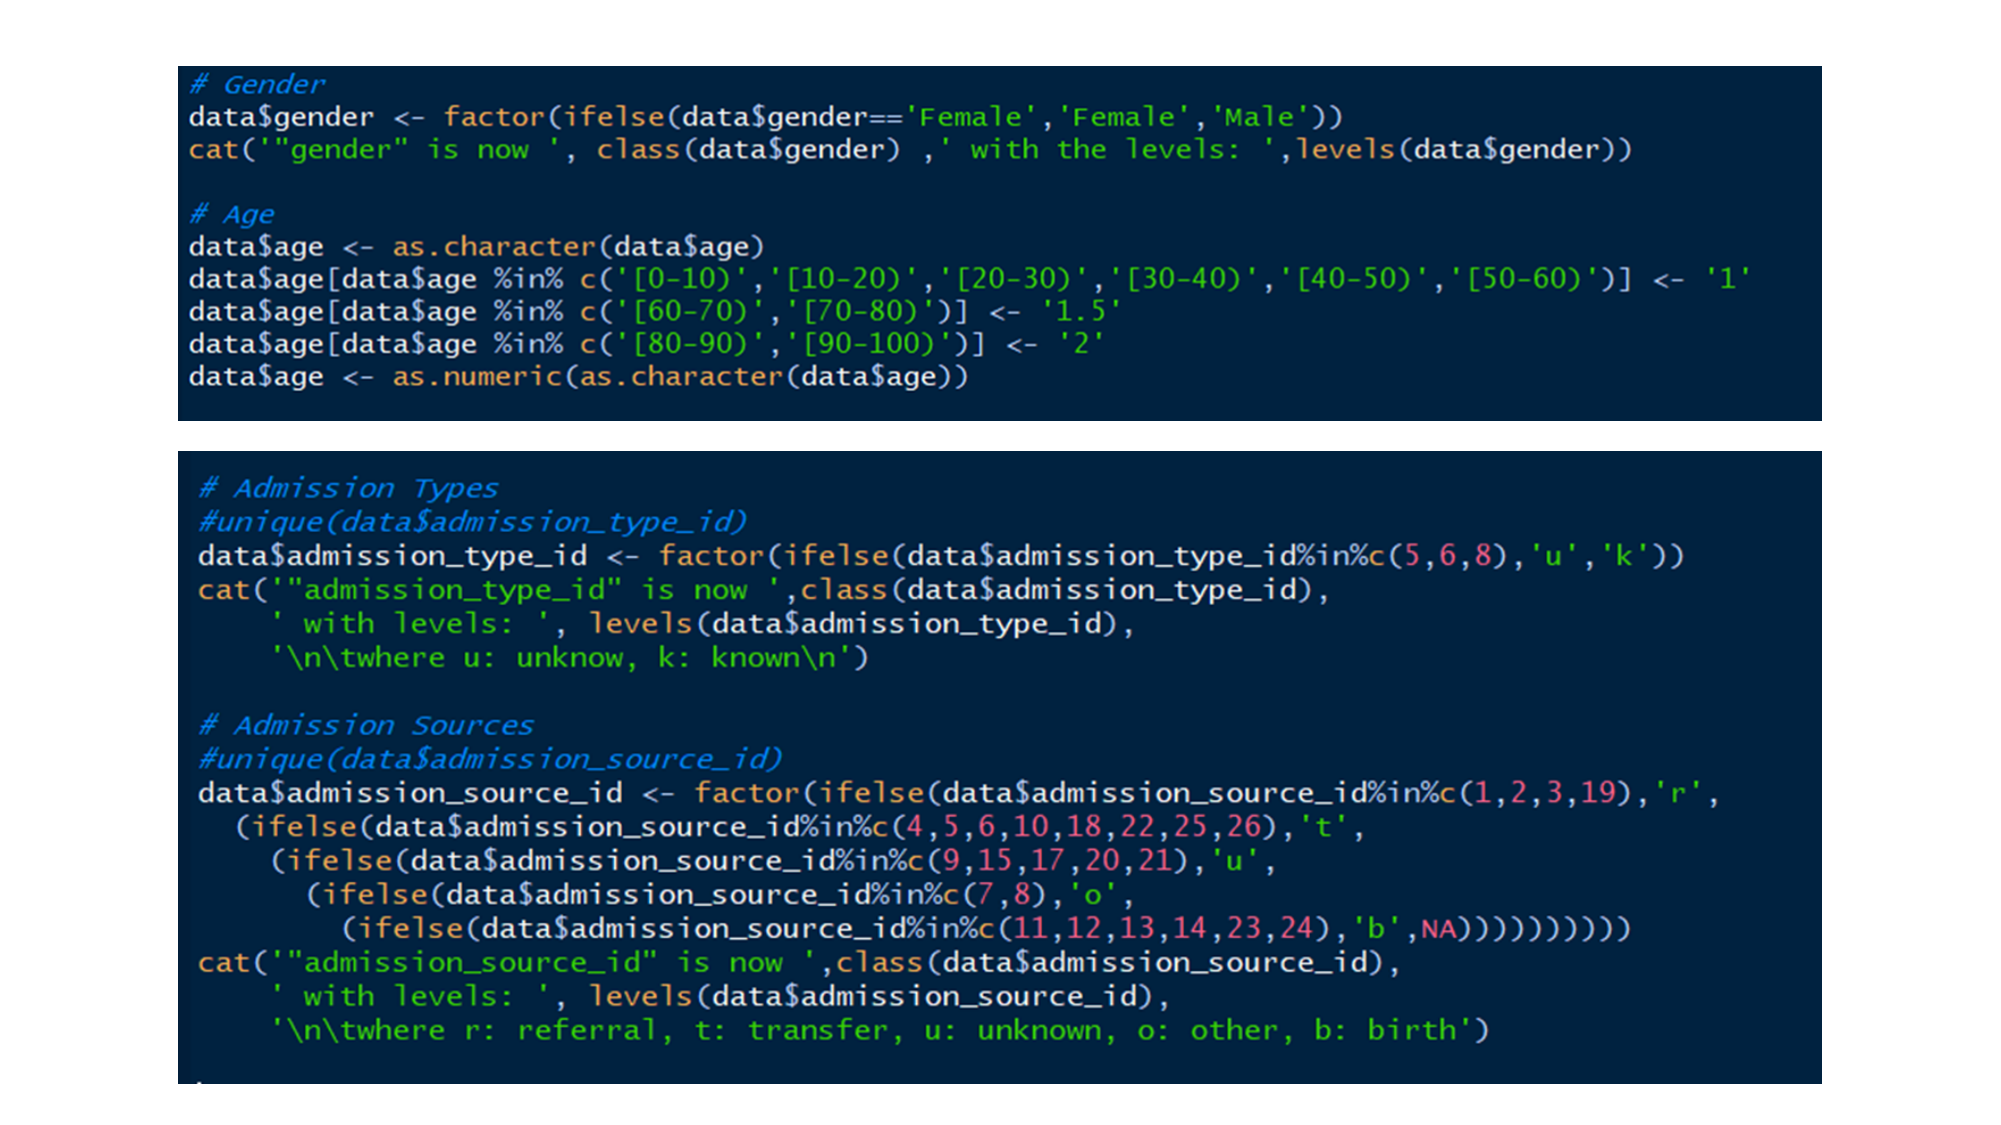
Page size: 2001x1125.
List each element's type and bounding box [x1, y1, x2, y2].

picture [178, 451, 1822, 1084]
picture [178, 66, 1822, 421]
